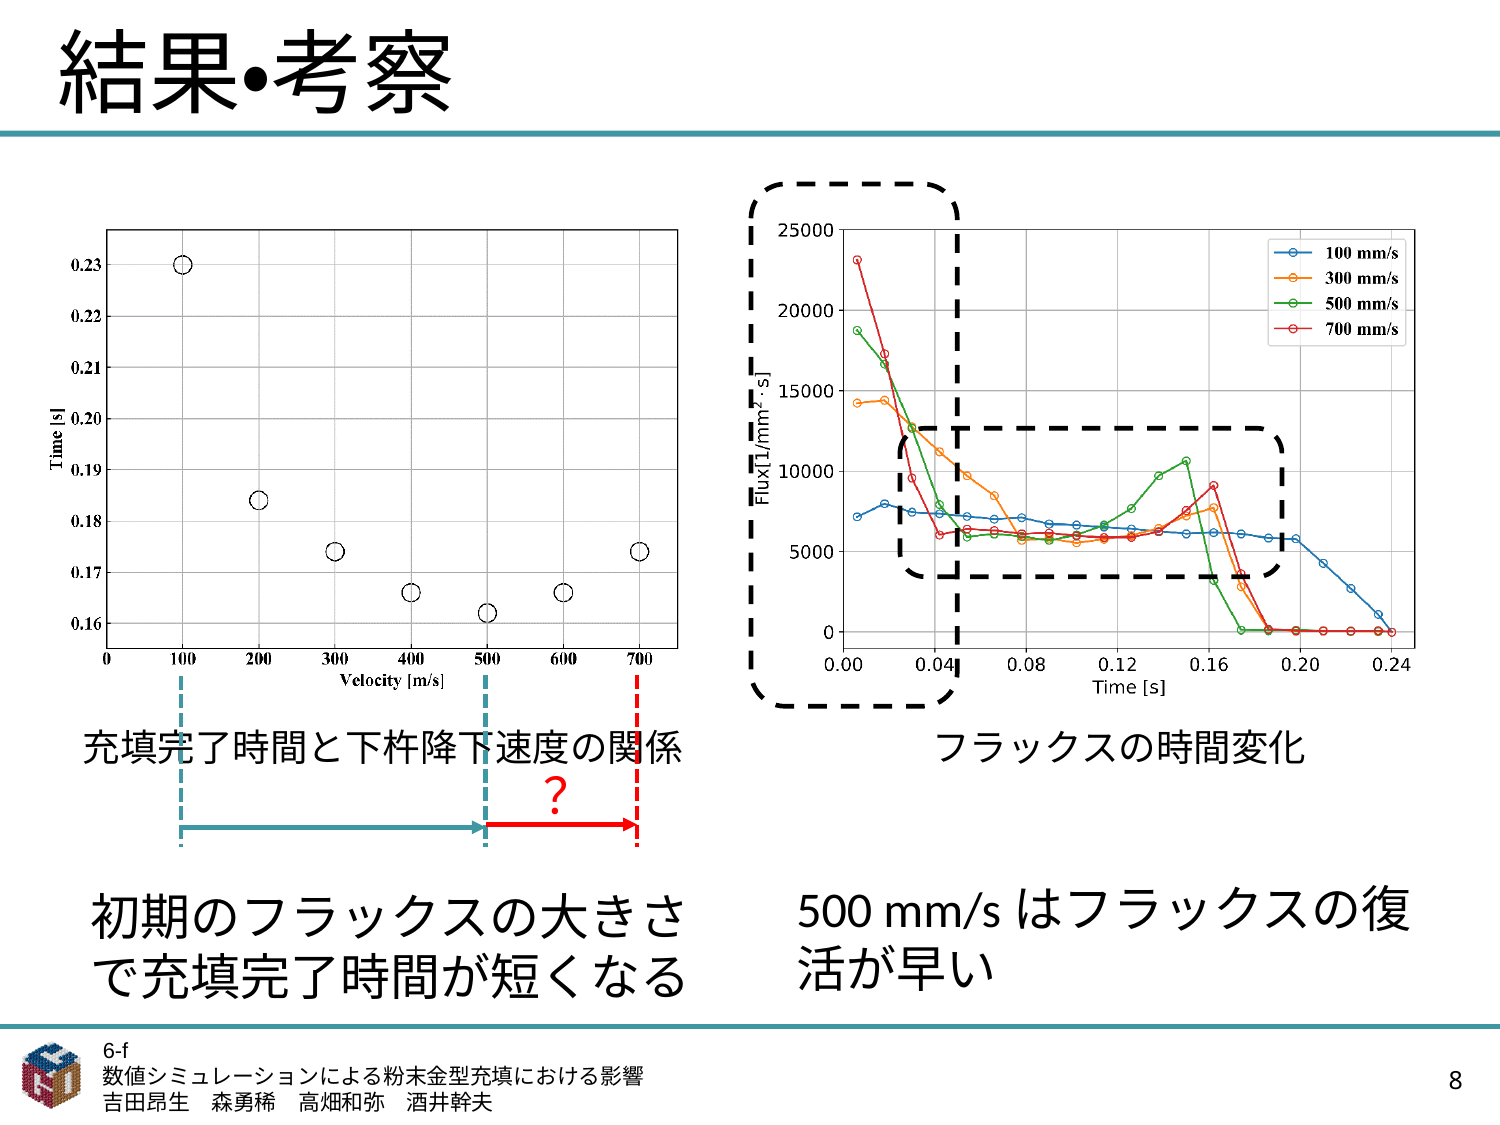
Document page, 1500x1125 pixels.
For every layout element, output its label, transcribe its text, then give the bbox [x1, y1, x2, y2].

text_box 充填完了時間と下杵降下速度の関係 [638, 717, 750, 777]
text_box 充填完了時間と下杵降下速度の関係 [14, 717, 180, 777]
text_box ？ [528, 757, 601, 824]
picture [21, 1040, 81, 1109]
text_box 初期のフラックスの大きさで充填完了時間が短くなる [75, 877, 751, 1013]
text_box 充填完了時間と下杵降下速度の関係 [486, 717, 636, 777]
text_box ？ [528, 825, 601, 832]
picture [14, 163, 1488, 717]
text_box 充填完了時間と下杵降下速度の関係 [181, 717, 485, 777]
text_box 500 mm/sはフラックスの復活が早い [781, 870, 1457, 1006]
title 結果・考察 [0, 0, 1294, 134]
text_box フラックスの時間変化 [750, 717, 1488, 777]
